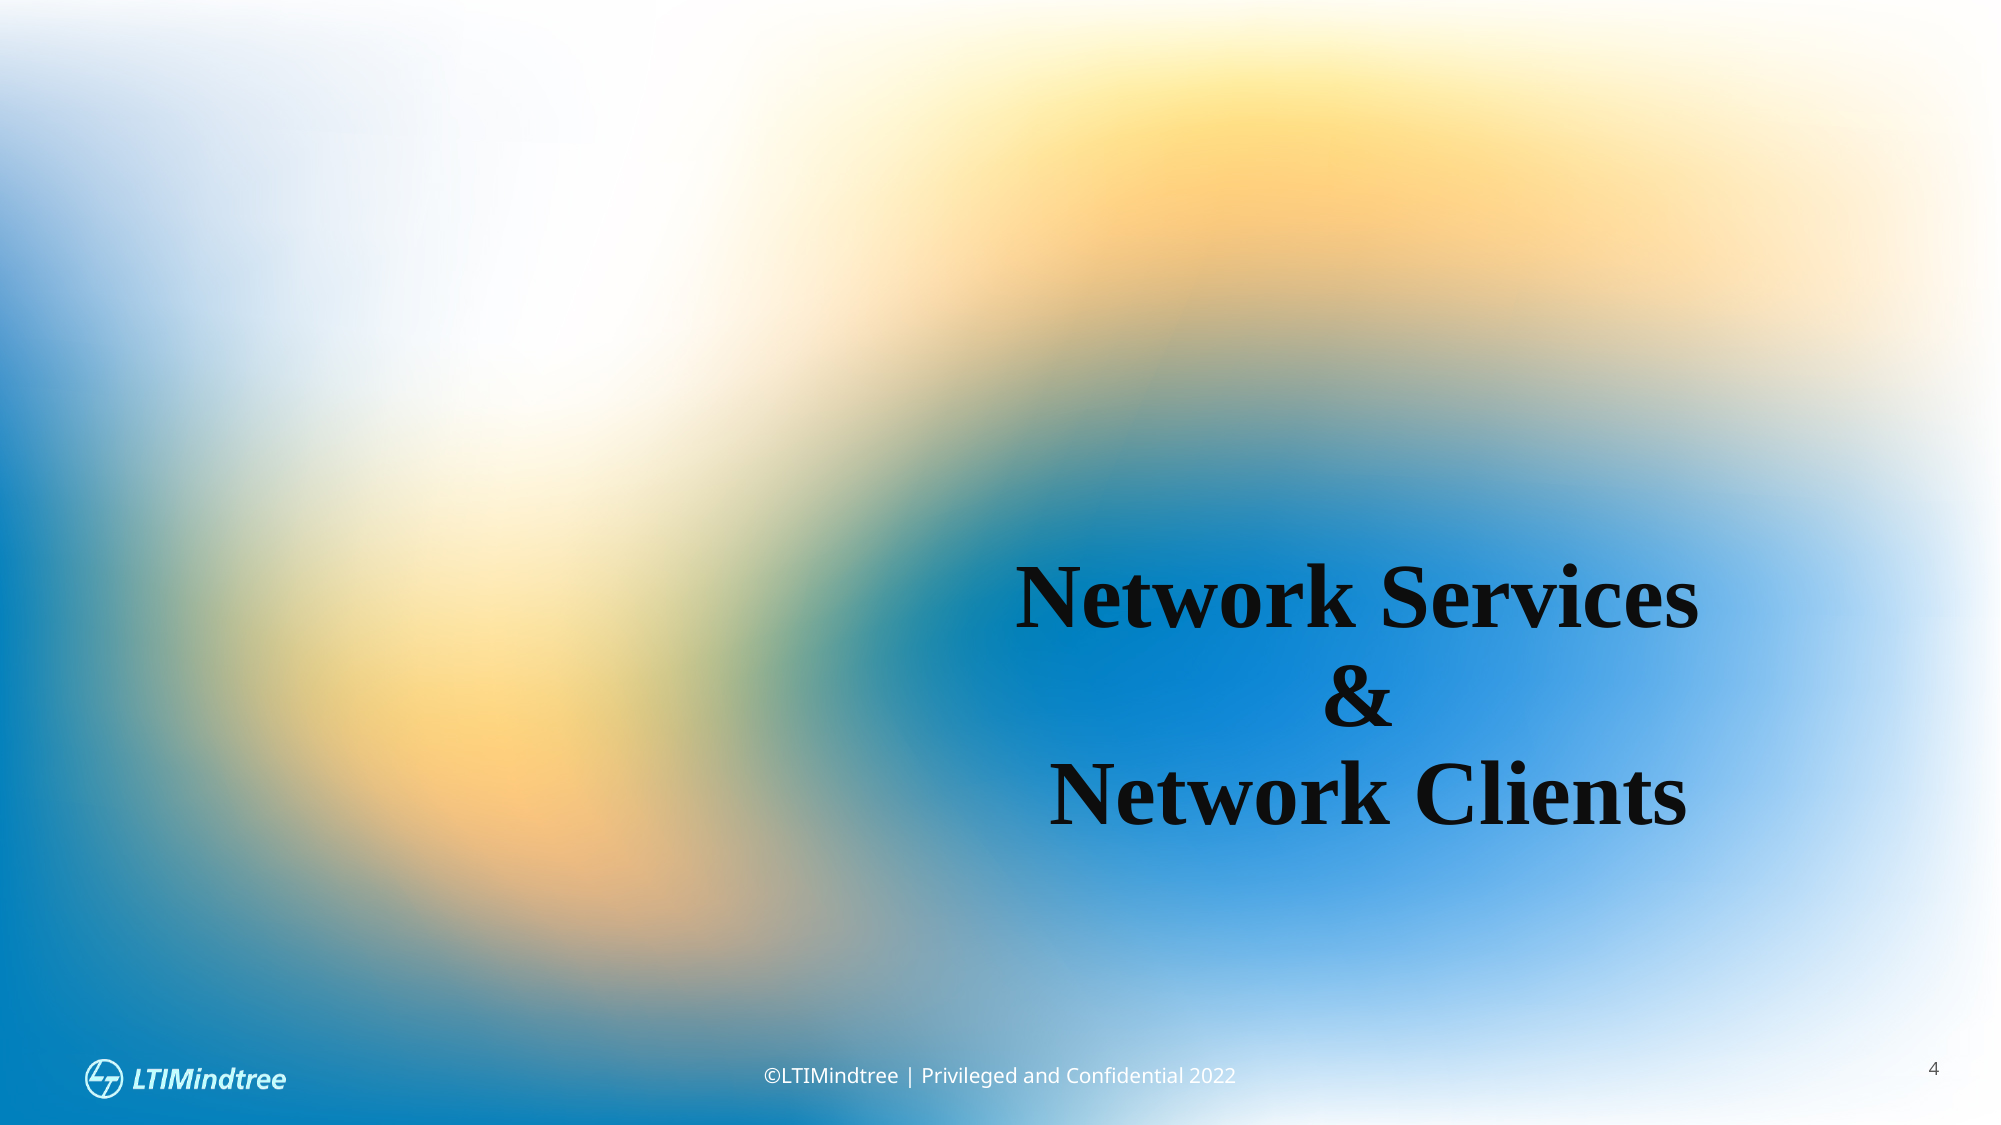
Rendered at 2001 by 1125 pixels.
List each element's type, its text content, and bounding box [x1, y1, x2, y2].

title Network Services & Network Clients [928, 686, 1811, 853]
picture [223, 1077, 229, 1085]
picture [0, 0, 2000, 1125]
